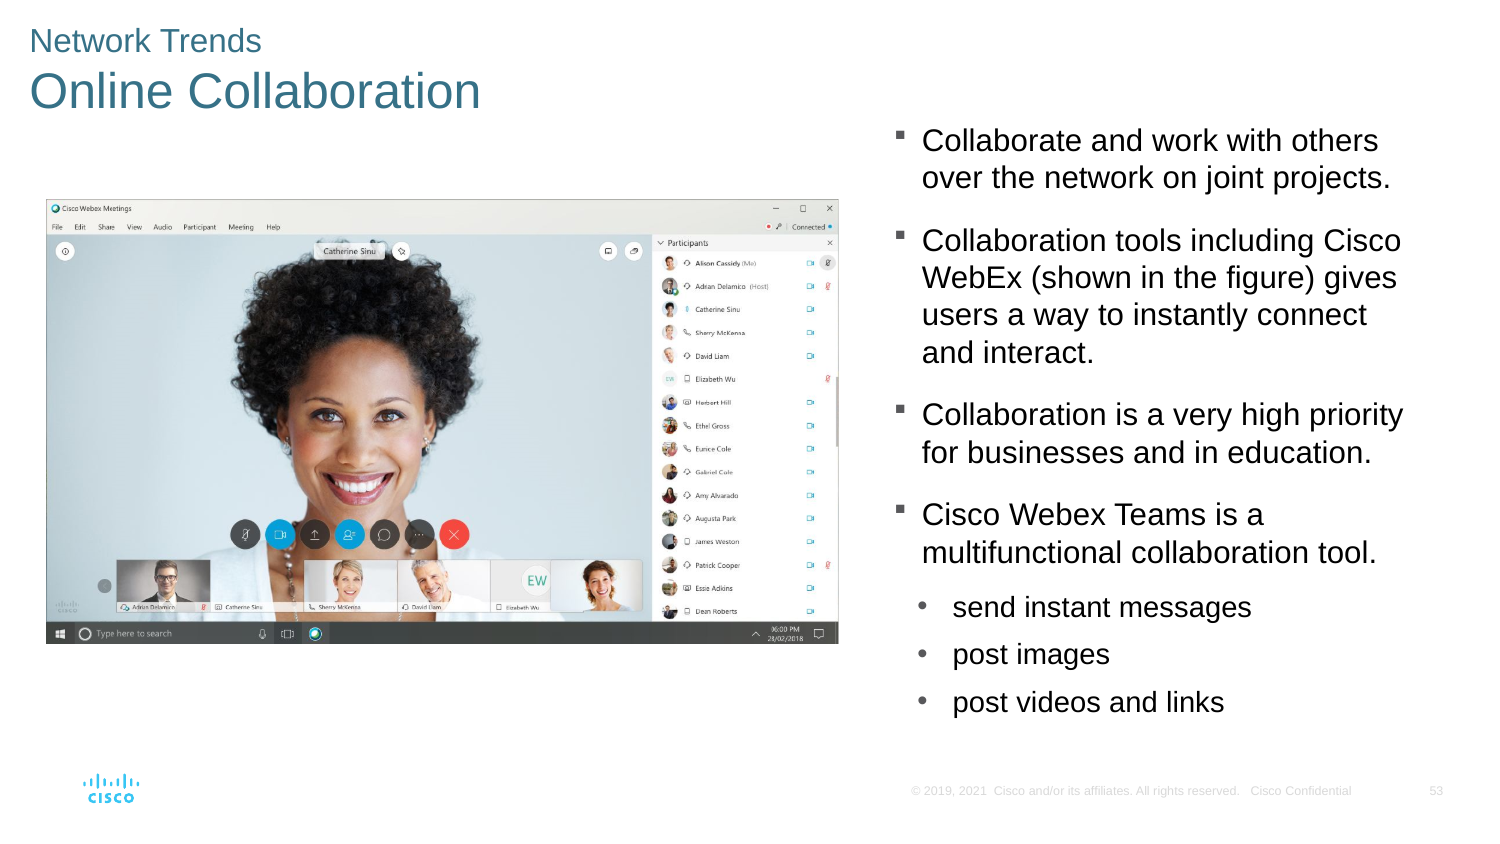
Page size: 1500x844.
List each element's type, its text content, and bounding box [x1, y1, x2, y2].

list Collaborate and work with others over the network on joint projects. Collaboration tools including Cisco WebEx (shown in the figure) gives users a way to instantly connect and interact. Collaboration is a very high priority for businesses and in education. Cisco Webex Teams is a multifunctional collaboration tool. send instant messages post images post videos and links [878, 112, 1458, 729]
picture [44, 196, 839, 644]
title Network Trends Online Collaboration [14, 6, 772, 131]
